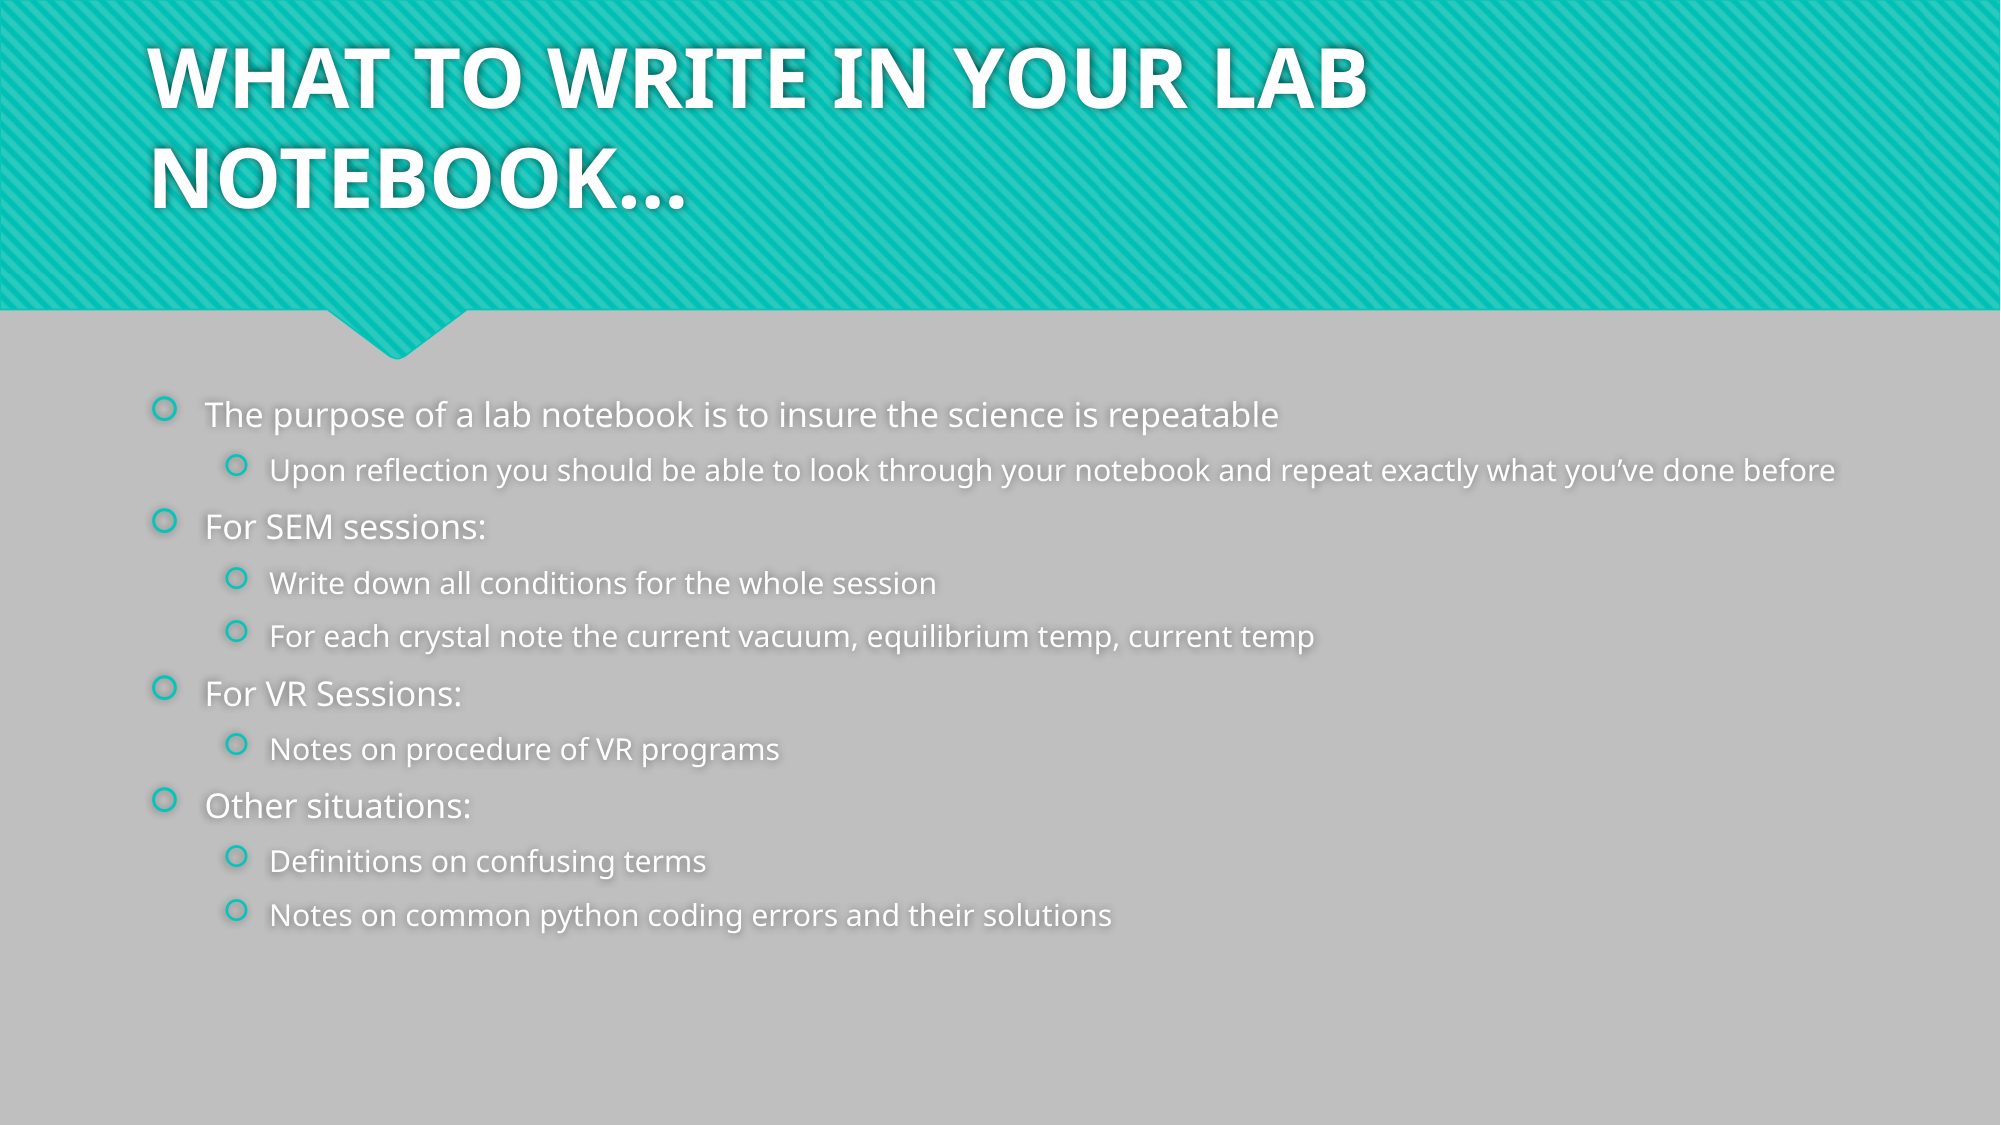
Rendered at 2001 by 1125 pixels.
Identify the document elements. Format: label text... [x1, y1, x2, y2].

list The purpose of a lab notebook is to insure the science is repeatable Upon reflection you should be able to look through your notebook and repeat exactly what you’ve done before For SEM sessions: Write down all conditions for the whole session For each crystal note the current vacuum, equilibrium temp, current temp For VR Sessions: Notes on procedure of VR programs Other situations: Definitions on confusing terms Notes on common python coding errors and their solutions [134, 364, 1866, 962]
title WHAT TO WRITE IN YOUR LAB NOTEBOOK… [132, 73, 1868, 233]
